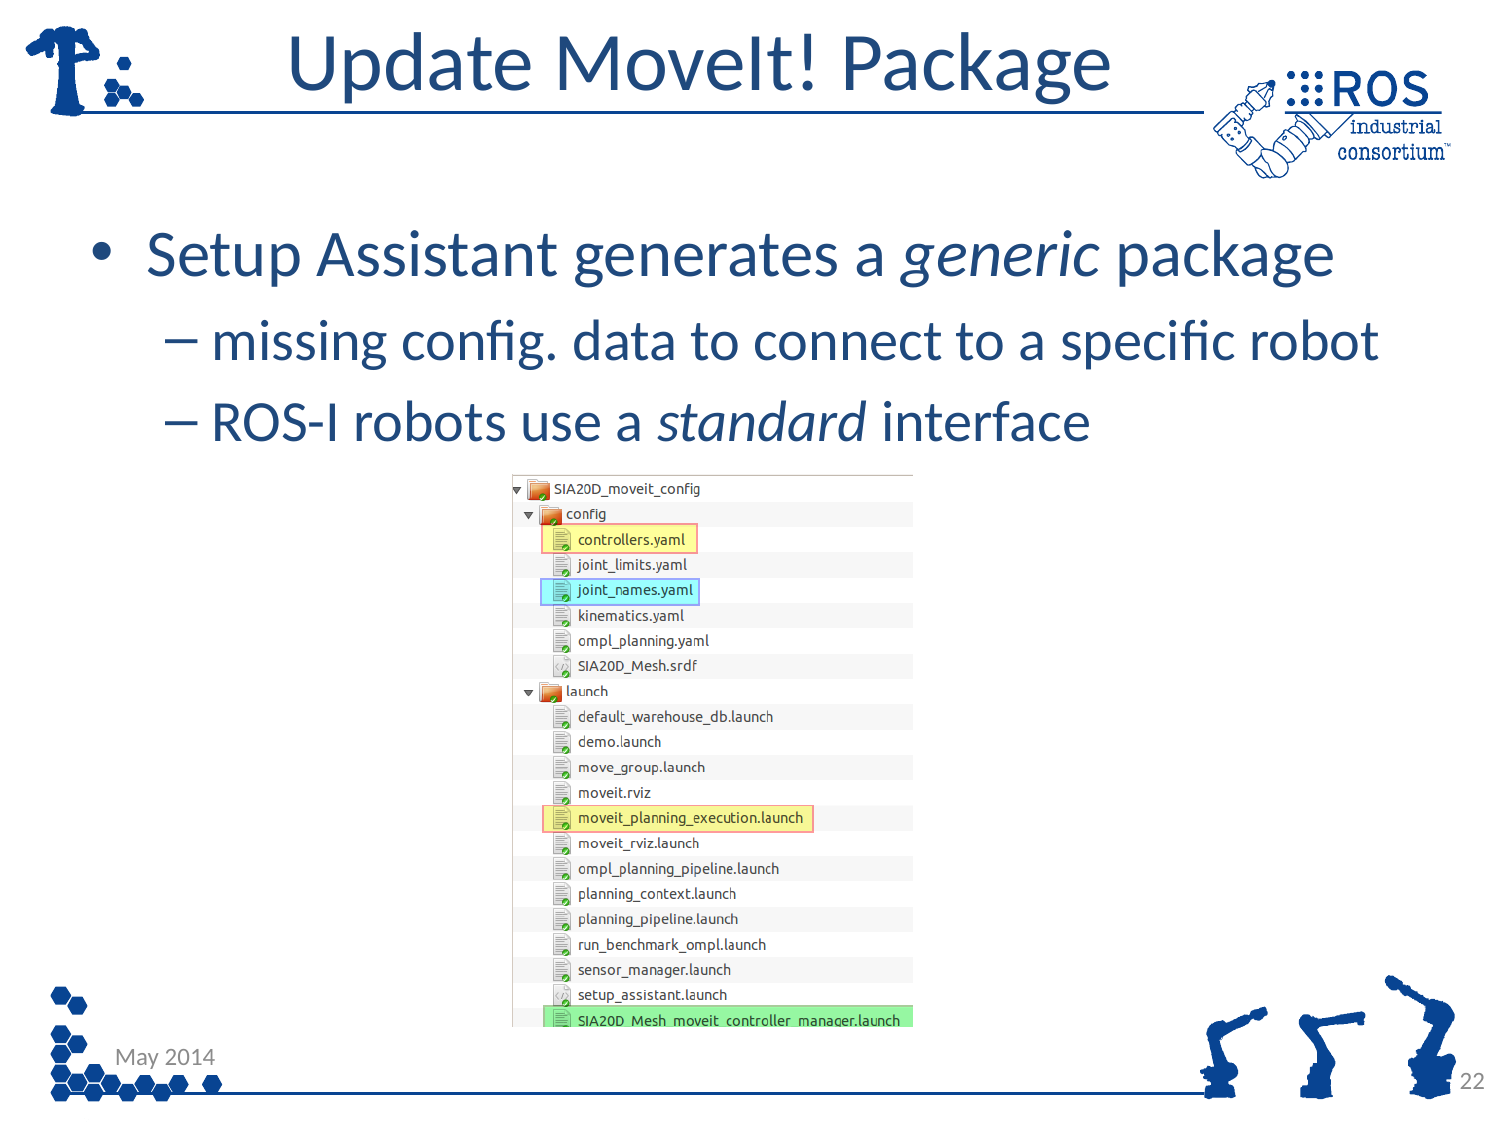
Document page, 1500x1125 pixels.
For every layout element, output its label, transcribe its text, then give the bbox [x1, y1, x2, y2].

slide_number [99, 1025, 388, 1085]
list Setup Assistant generates a generic package missing config. data to connect to a specific robot ROS-I robots use a standard interface [75, 202, 1425, 513]
title Update MoveIt! Package [150, 0, 1250, 113]
picture [512, 474, 913, 1027]
slide_number 22 [1149, 1050, 1500, 1110]
